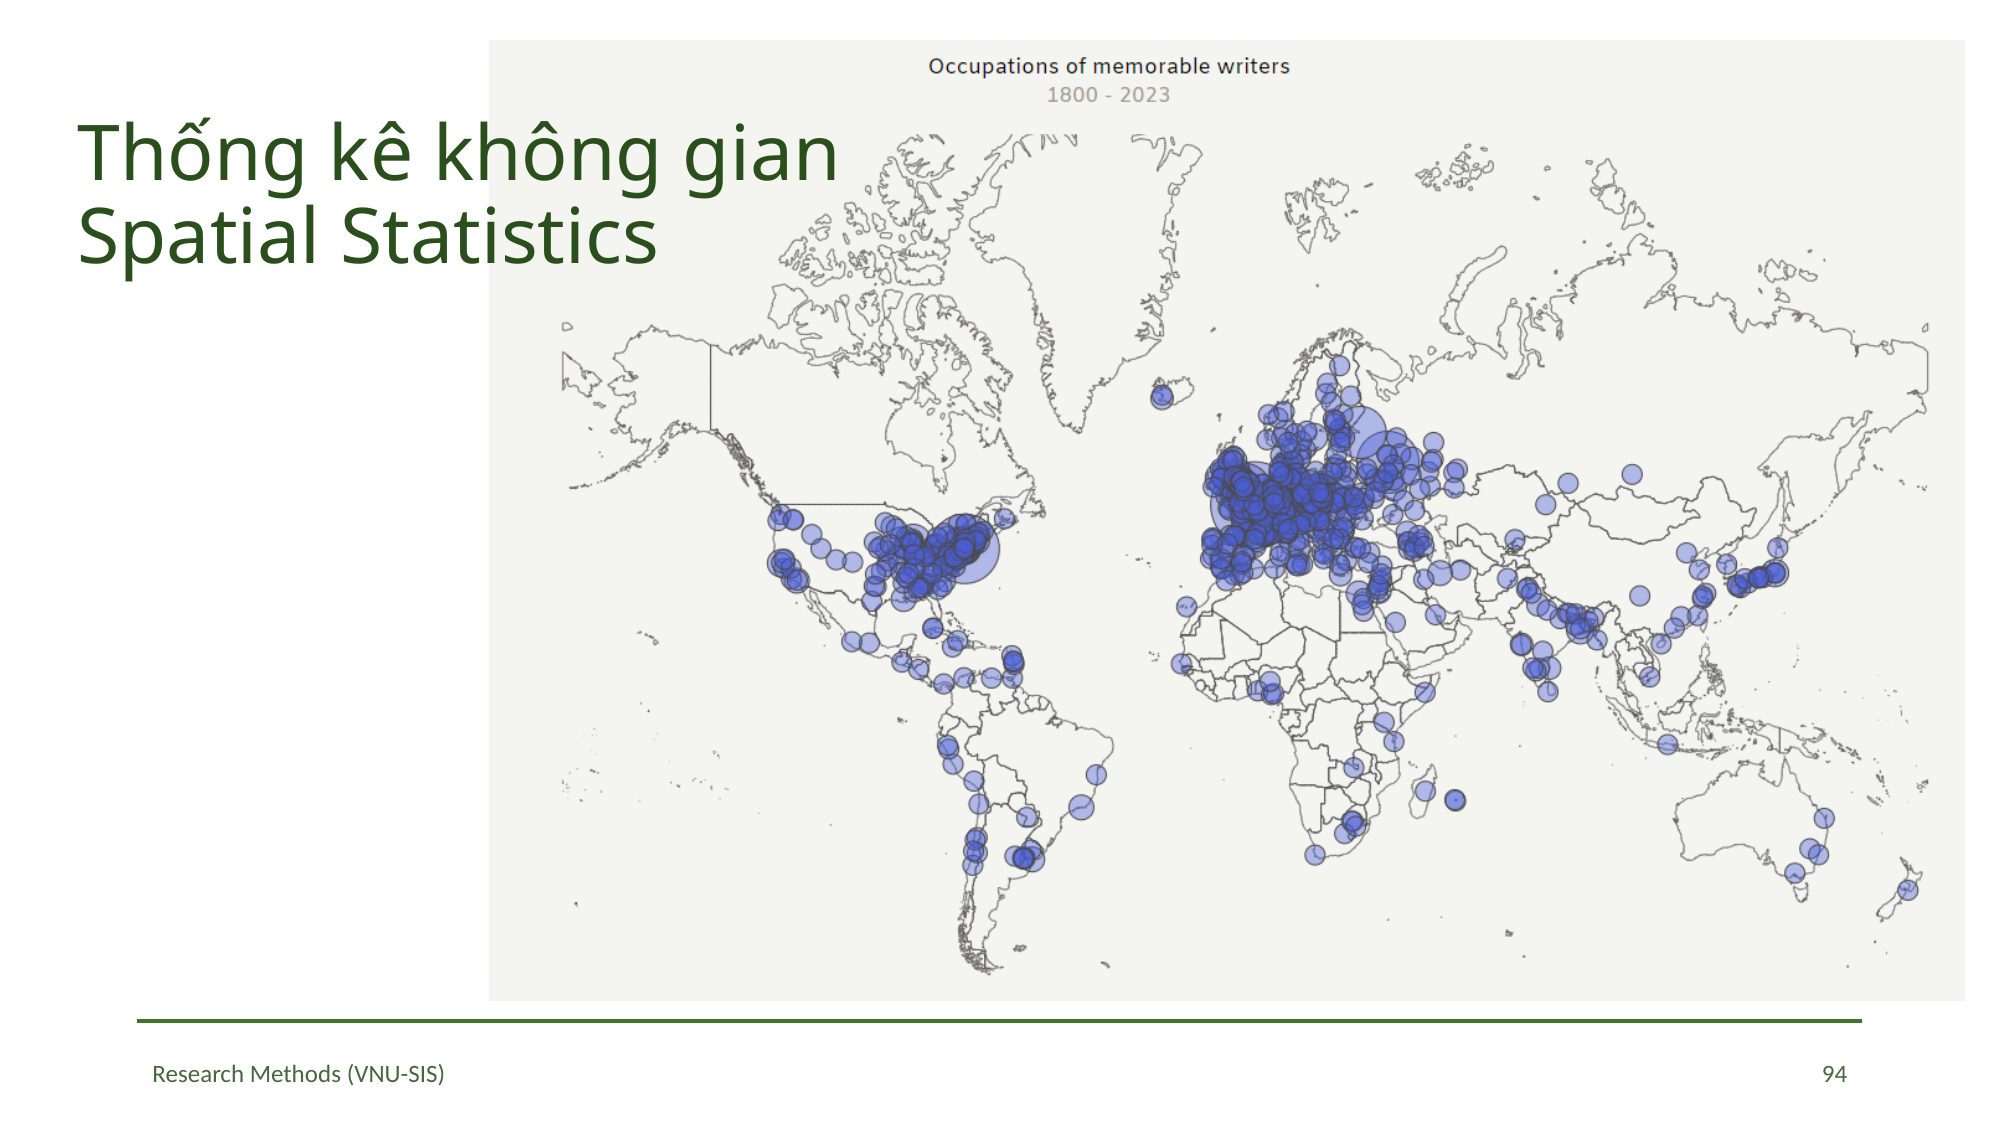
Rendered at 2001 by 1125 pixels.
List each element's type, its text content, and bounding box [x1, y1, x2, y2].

slide_number 94 [1412, 1042, 1863, 1103]
footer Research Methods (VNU-SIS) [137, 1042, 514, 1103]
picture [488, 40, 1966, 1001]
title Thống kê không gian Spatial Statistics [62, 66, 488, 421]
